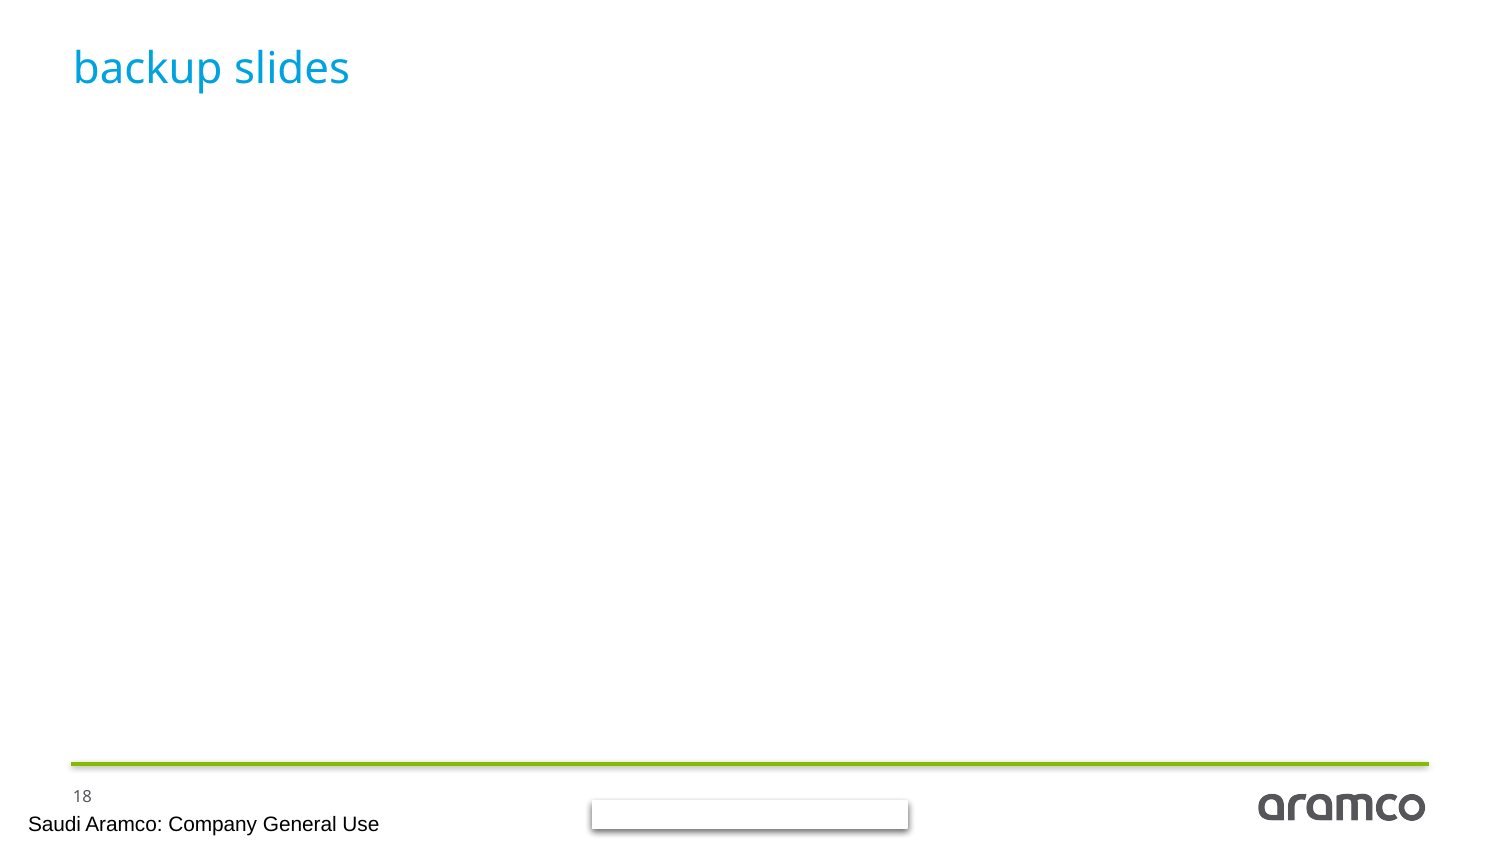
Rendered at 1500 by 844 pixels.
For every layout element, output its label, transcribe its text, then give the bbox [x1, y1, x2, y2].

title backup slides [72, 33, 1429, 136]
picture [1258, 774, 1433, 822]
